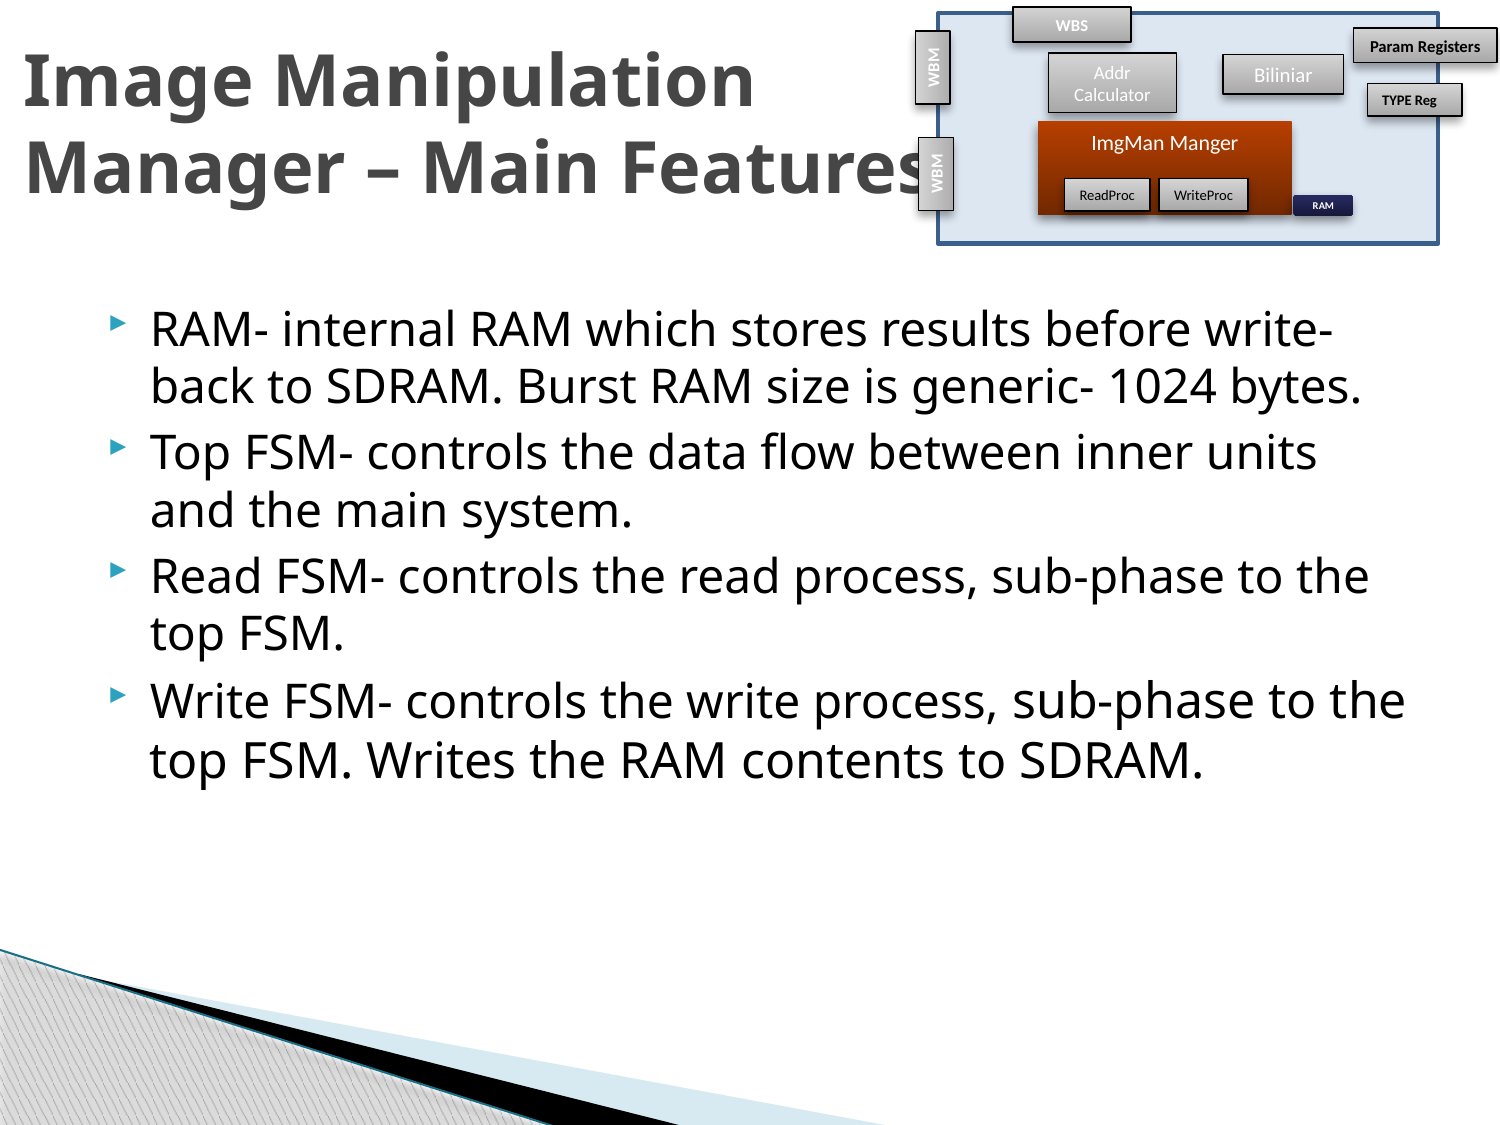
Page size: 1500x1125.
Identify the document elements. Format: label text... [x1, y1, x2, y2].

text_box Param Registers [1353, 27, 1498, 63]
text_box RAM [1293, 195, 1354, 217]
text_box [937, 13, 1439, 244]
text_box WBS [1012, 6, 1132, 43]
text_box WBM [918, 137, 954, 211]
text_box TYPE Reg [1367, 83, 1463, 117]
text_box WBM [915, 30, 951, 105]
text_box Addr Calculator [1048, 52, 1177, 113]
text_box WriteProc [1158, 178, 1249, 212]
list RAM- internal RAM which stores results before write-back to SDRAM. Burst RAM size is generic- 1024 bytes. Top FSM- controls the data flow between inner units and the main system. Read FSM- controls the read process, sub-phase to the top FSM. Write FSM- controls the write process, sub-phase to the top FSM. Writes the RAM contents to SDRAM. [75, 290, 1425, 986]
text_box Biliniar [1222, 54, 1344, 95]
text_box ReadProc [1064, 178, 1151, 212]
text_box ImgMan Manger [1038, 121, 1292, 215]
title Image Manipulation Manager – Main Features [8, 27, 937, 215]
